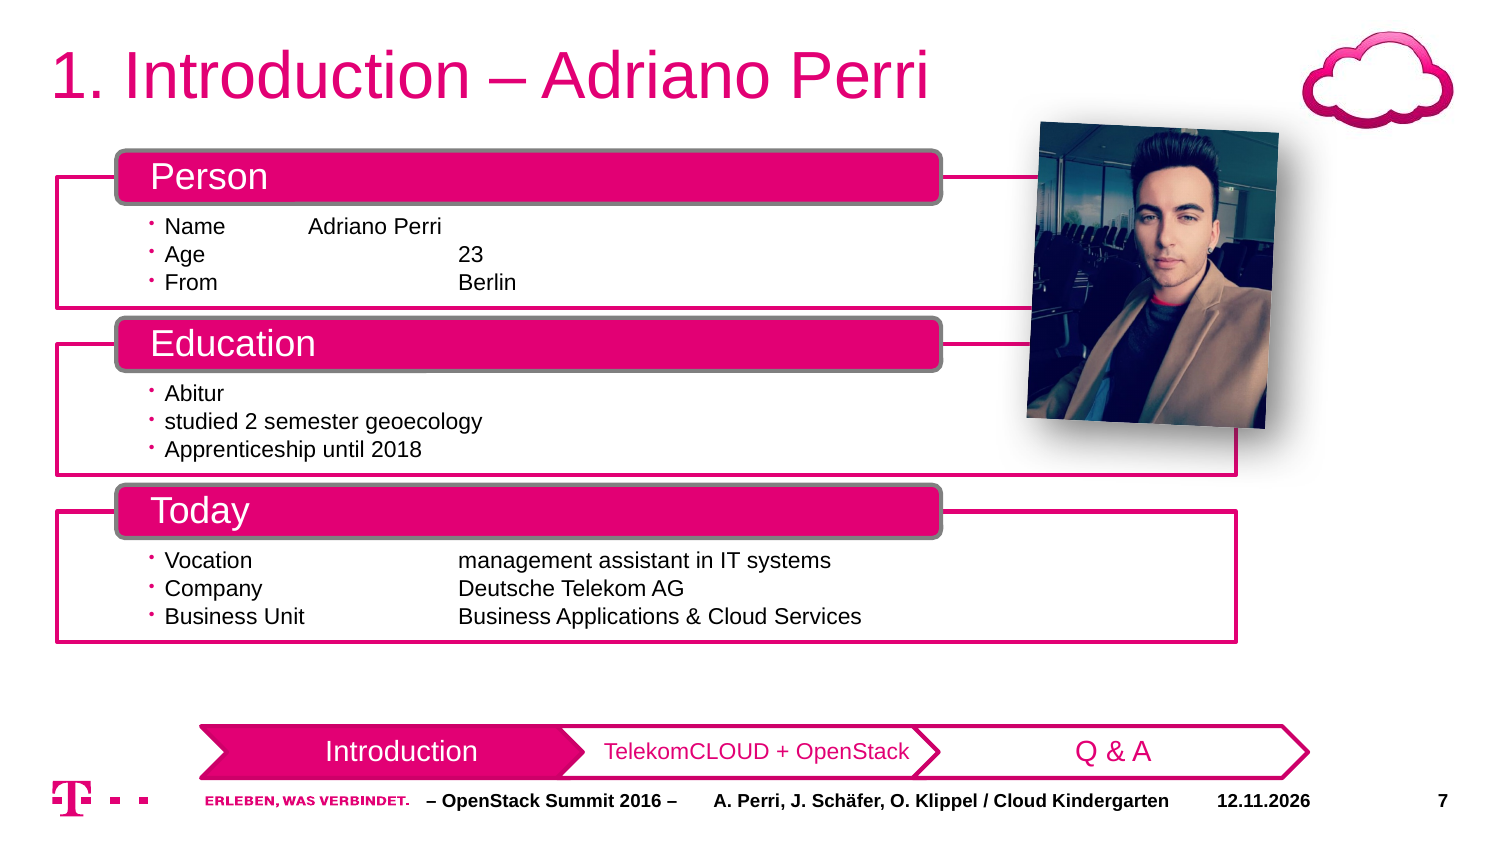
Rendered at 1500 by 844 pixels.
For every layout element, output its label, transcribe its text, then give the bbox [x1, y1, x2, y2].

footer – OpenStack Summit 2016 – A. Perri, J. Schäfer, O. Klippel / Cloud Kindergarten [419, 788, 1170, 812]
slide_number 7 [1400, 788, 1449, 812]
picture [1032, 122, 1279, 429]
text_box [57, 128, 1236, 665]
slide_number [1170, 788, 1400, 812]
picture [1283, 20, 1466, 146]
title 1. Introduction – Adriano Perri [49, 40, 1278, 114]
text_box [200, 725, 1309, 779]
